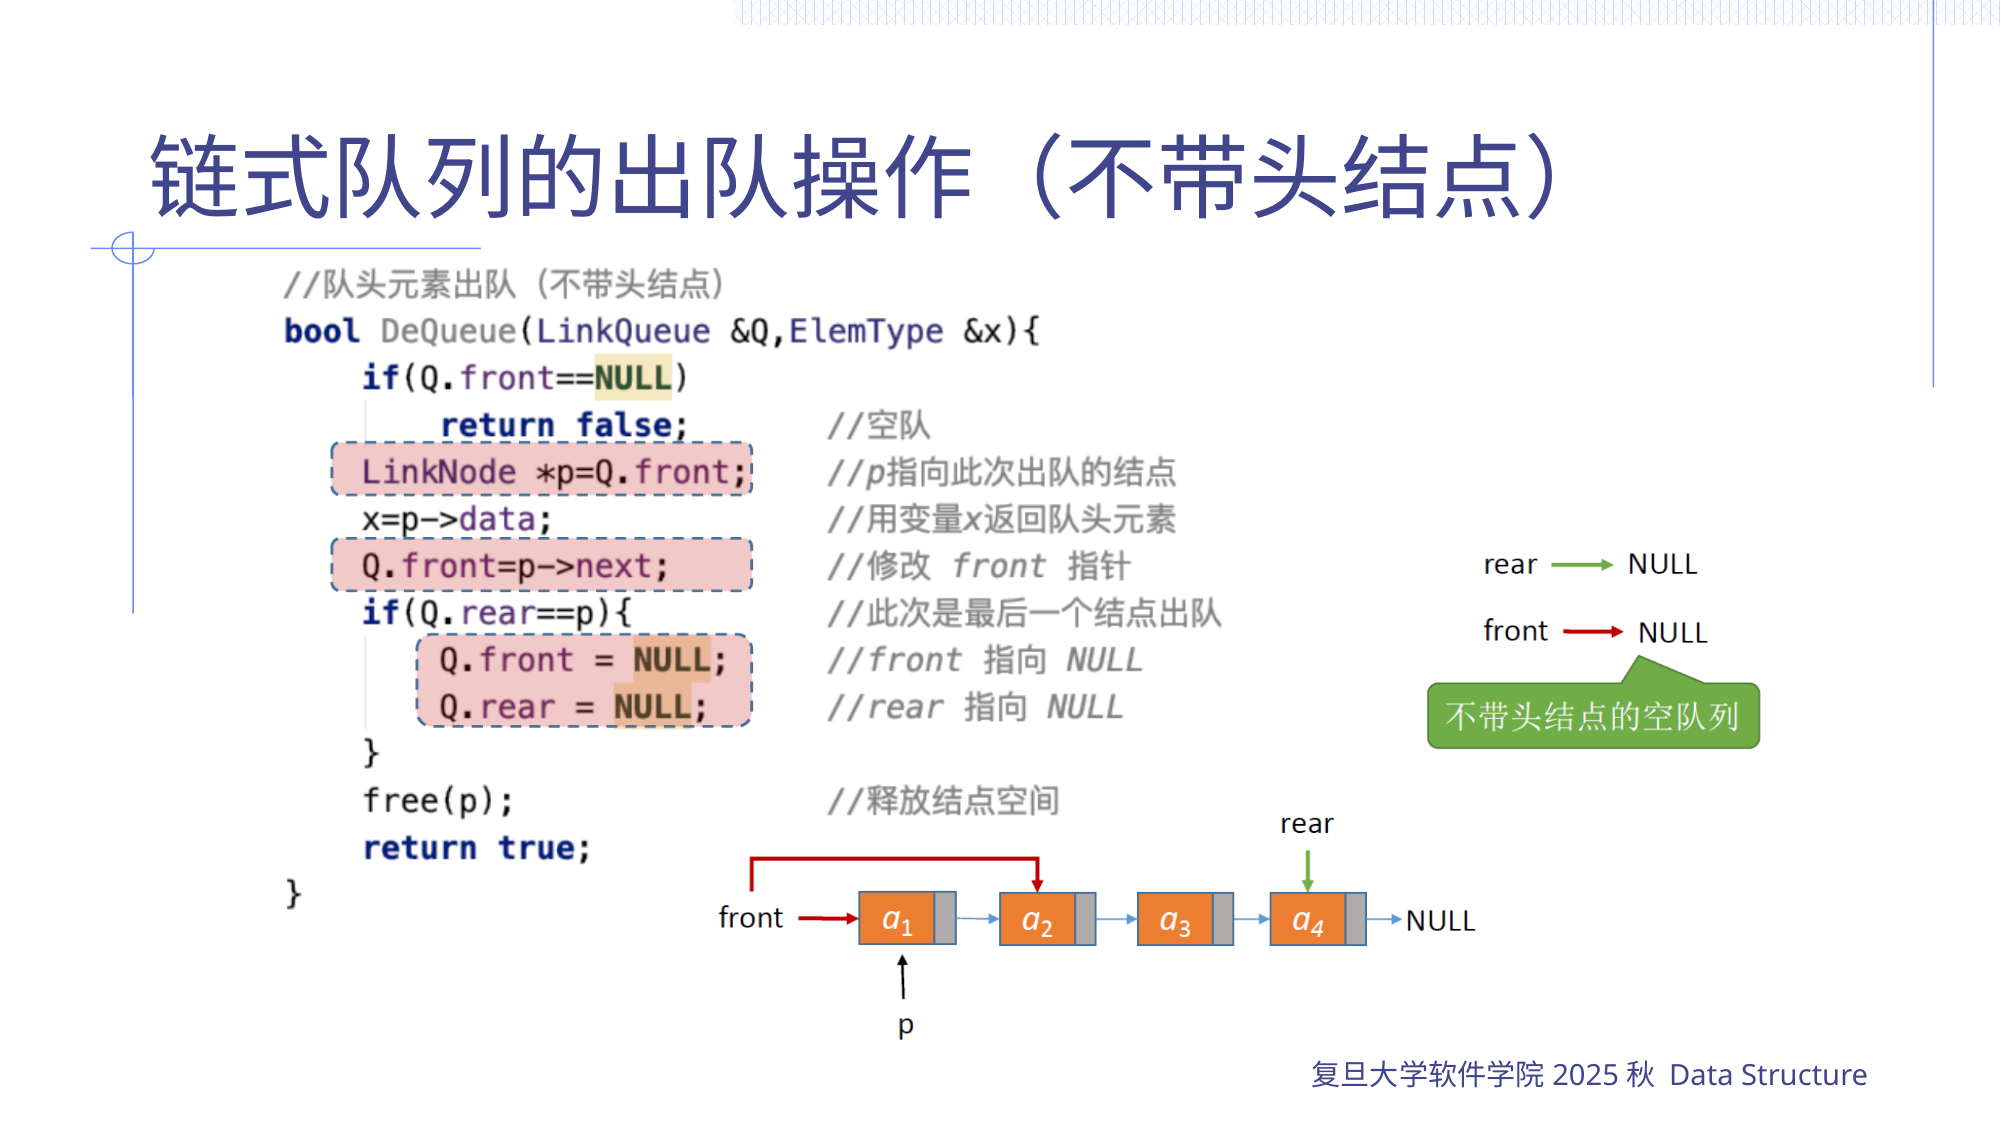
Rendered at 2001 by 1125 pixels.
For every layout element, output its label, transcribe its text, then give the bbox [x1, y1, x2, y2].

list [227, 255, 1840, 1045]
title 链式队列的出队操作（不带头结点） [133, 50, 1834, 238]
